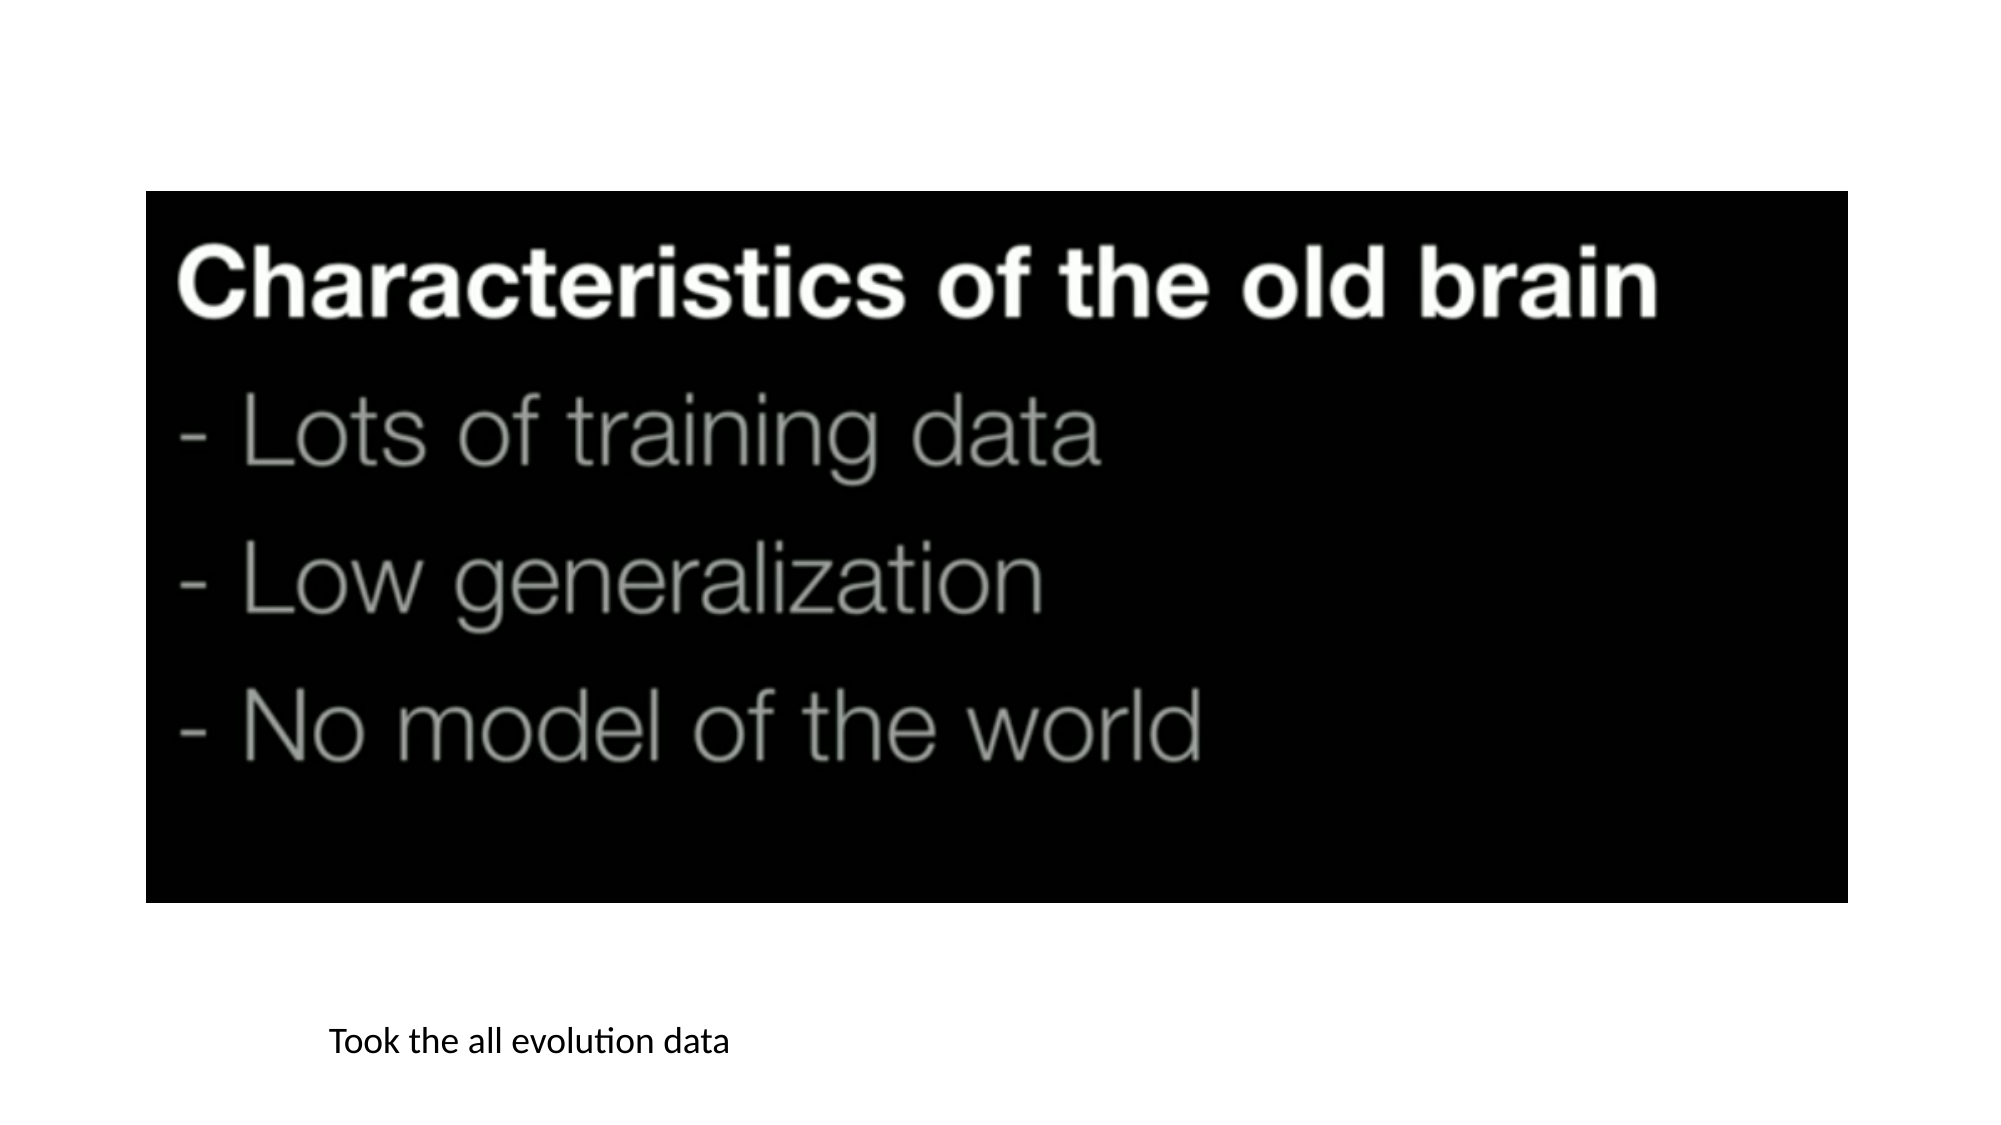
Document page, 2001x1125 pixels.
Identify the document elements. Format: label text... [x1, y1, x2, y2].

text_box Took the all evolution data [313, 1008, 746, 1068]
picture [146, 191, 1848, 903]
